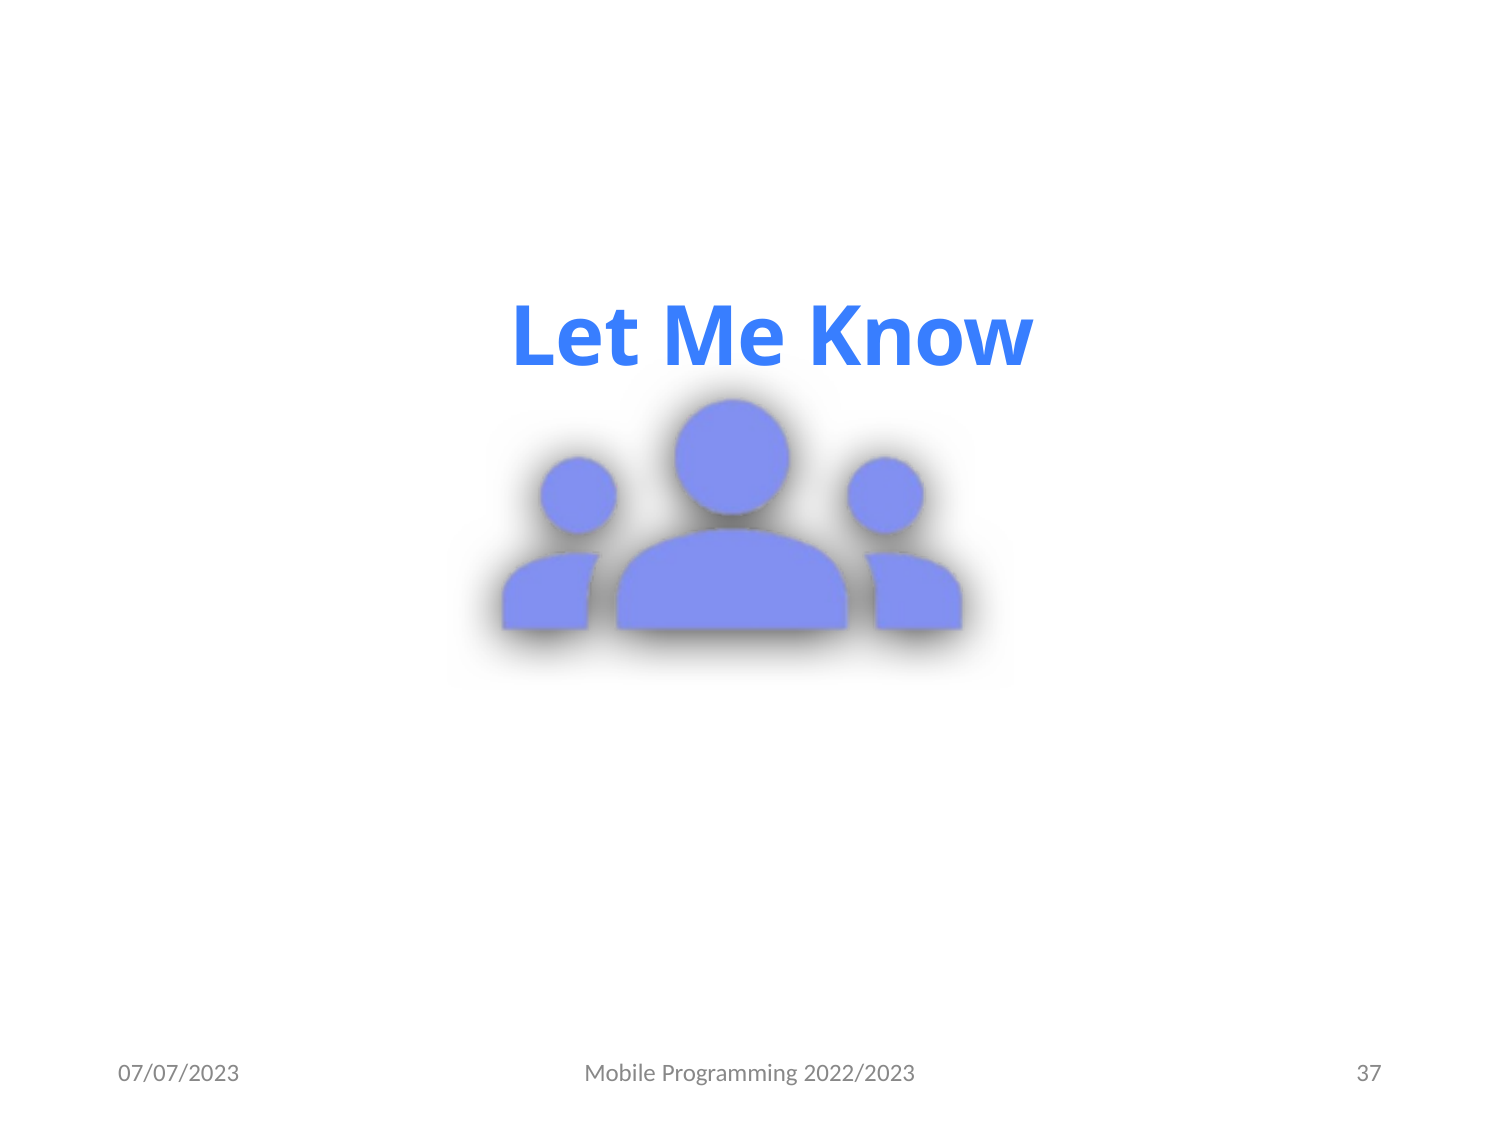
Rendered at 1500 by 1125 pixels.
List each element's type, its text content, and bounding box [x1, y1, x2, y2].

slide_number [116, 1060, 242, 1087]
slide_number 37 [1350, 1060, 1389, 1090]
footer Mobile Programming 2022/2023 [582, 1060, 918, 1090]
picture [469, 383, 974, 662]
text_box Let Me Know [507, 280, 1064, 383]
